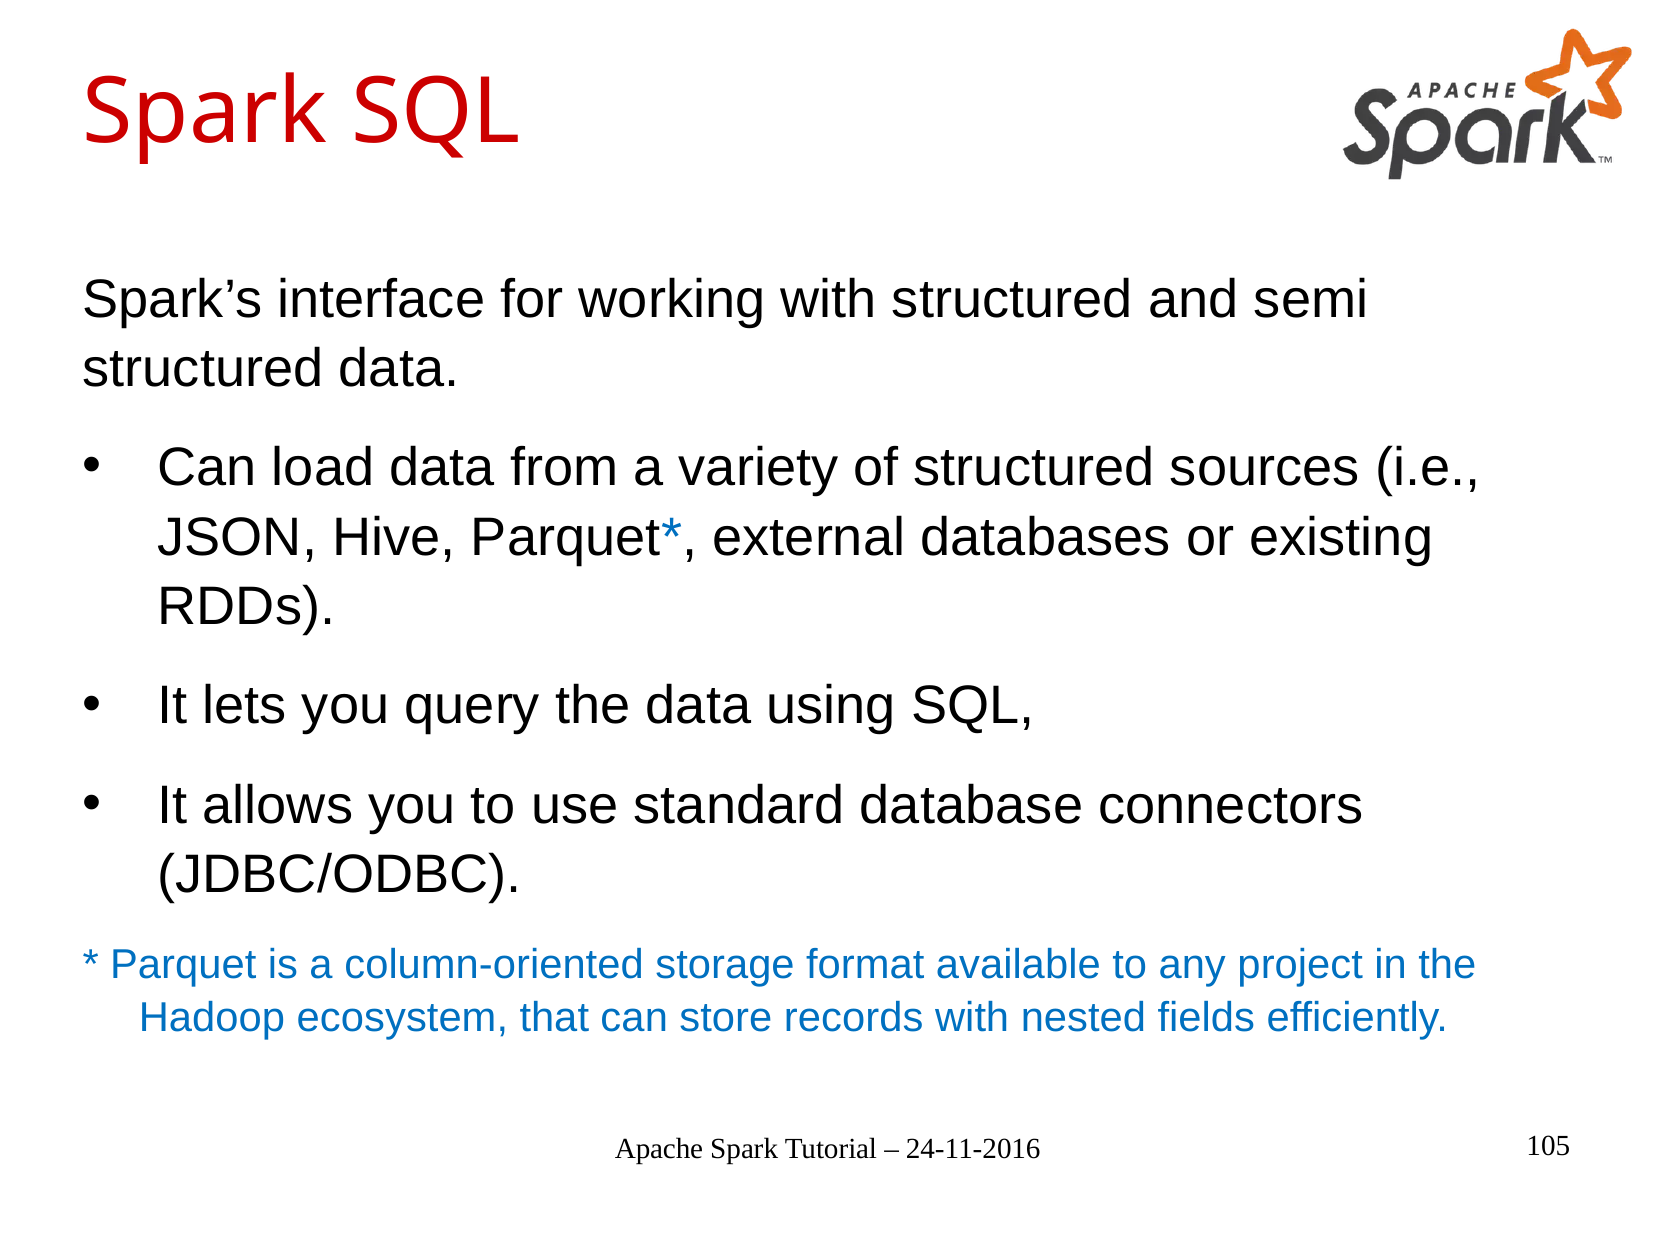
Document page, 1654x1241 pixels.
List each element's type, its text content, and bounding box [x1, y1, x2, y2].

title Spark SQL [82, 2, 1571, 210]
list Spark’s interface for working with structured and semi structured data. Can load data from a variety of structured sources (i.e., JSON, Hive, Parquet*, external databases or existing RDDs). It lets you query the data using SQL, It allows you to use standard database connectors (JDBC/ODBC). * Parquet is a column-oriented storage format available to any project in the Hadoop ecosystem, that can store records with nested fields efficiently. [82, 232, 1580, 1065]
picture [1341, 27, 1632, 182]
footer Apache Spark Tutorial – 24-11-2016 [565, 1129, 1090, 1215]
slide_number 105 [1185, 1129, 1571, 1215]
